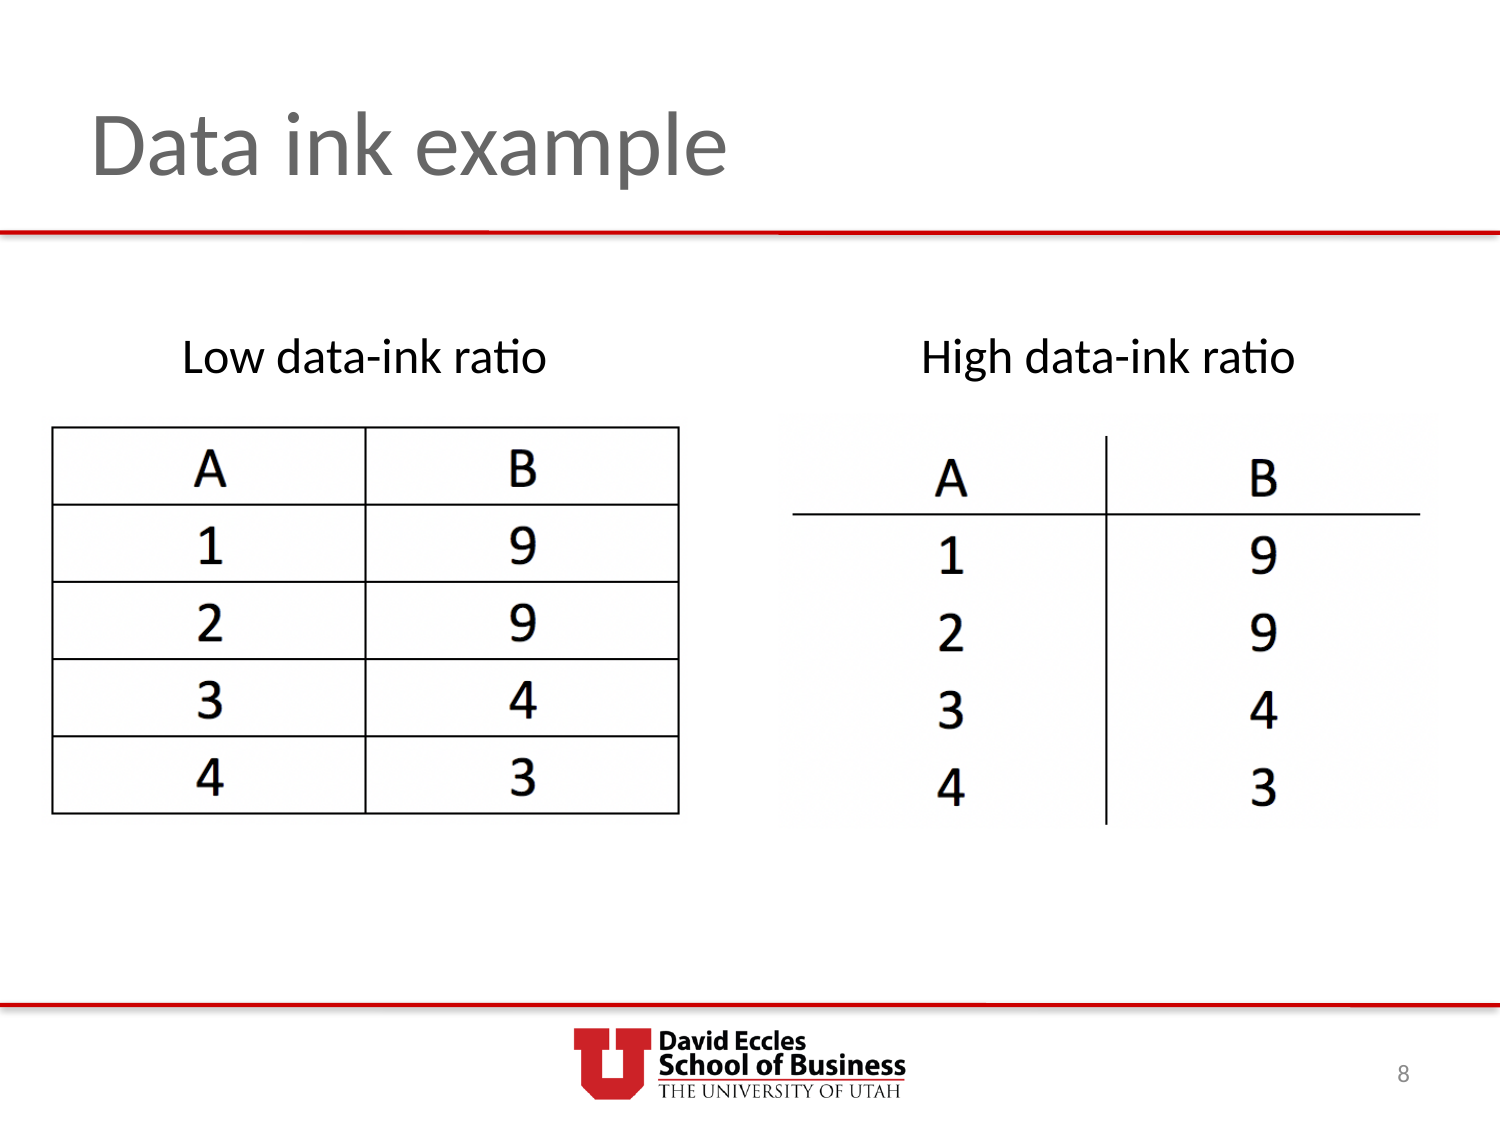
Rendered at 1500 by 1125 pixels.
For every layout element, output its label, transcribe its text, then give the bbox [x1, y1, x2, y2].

picture [573, 1026, 907, 1102]
slide_number 8 [1074, 1042, 1425, 1103]
text_box High data-ink ratio [883, 315, 1333, 391]
title Data ink example [75, 45, 1425, 233]
picture [41, 416, 688, 826]
text_box Low data-ink ratio [140, 315, 590, 391]
picture [777, 413, 1439, 829]
